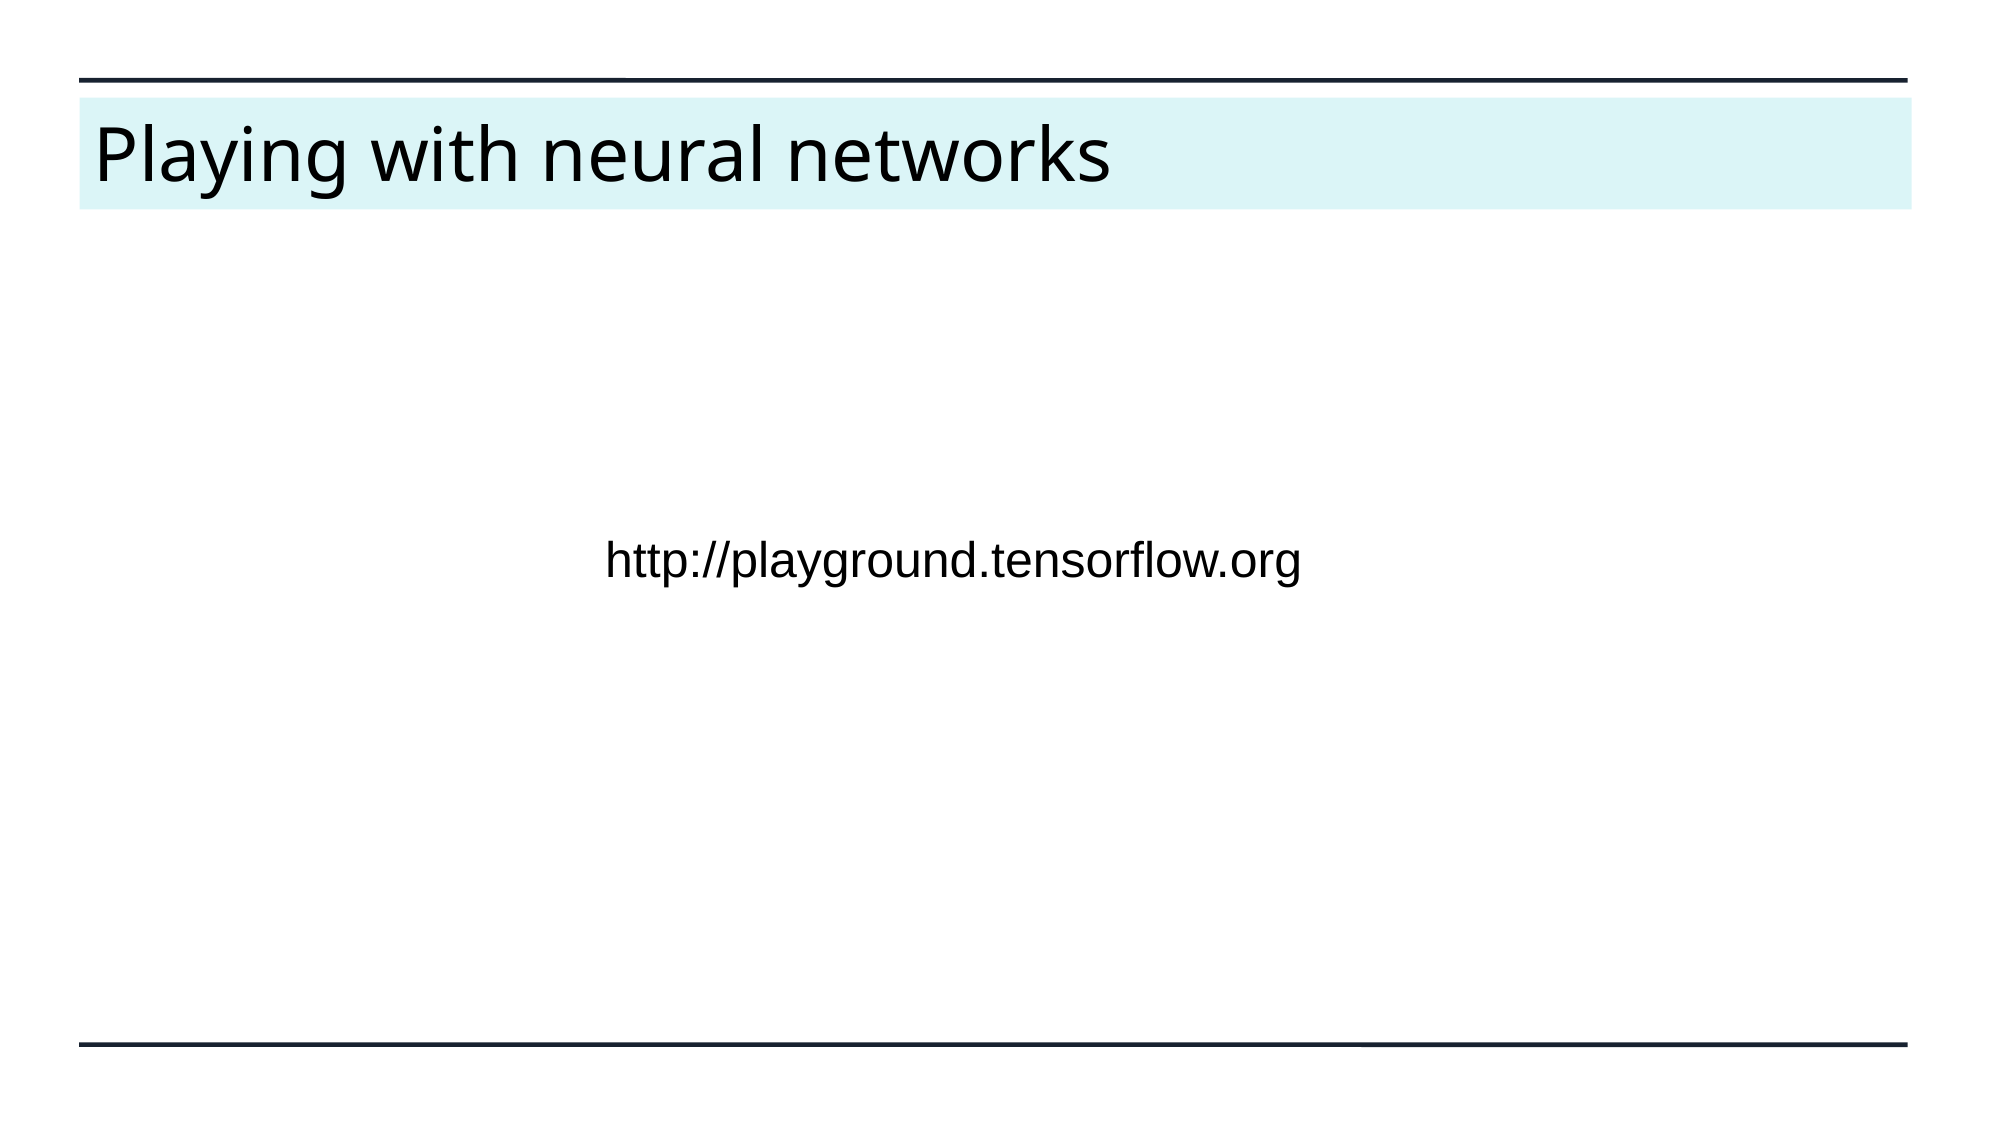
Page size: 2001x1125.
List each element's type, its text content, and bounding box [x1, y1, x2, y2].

text_box Playing with neural networks [79, 61, 1824, 242]
text_box [1824, 96, 1914, 212]
text_box http://playground.tensorflow.org [590, 519, 2000, 591]
